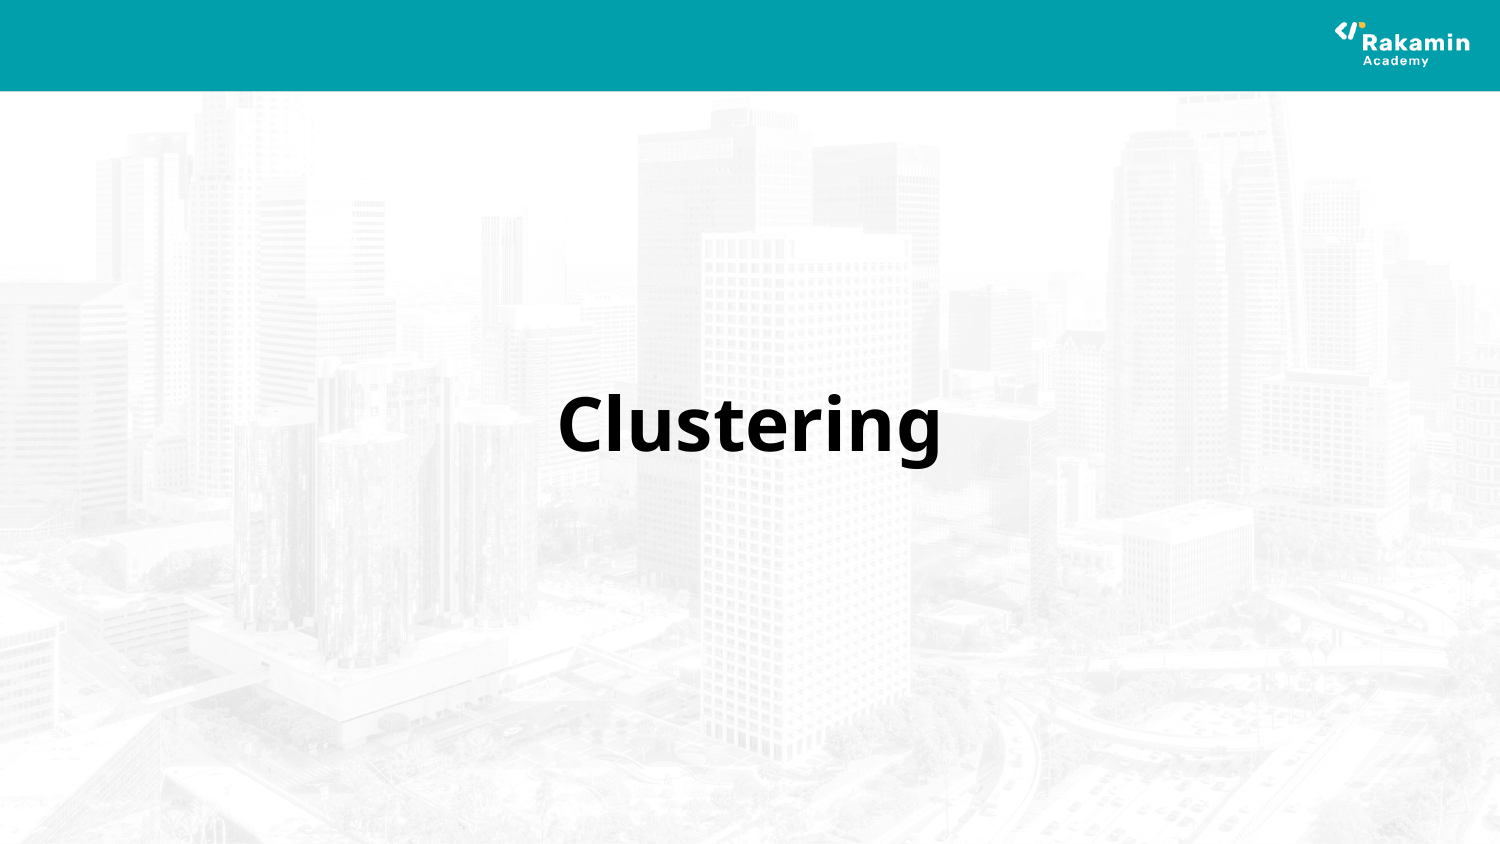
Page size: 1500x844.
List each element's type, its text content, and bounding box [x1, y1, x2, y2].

title Clustering [99, 293, 1401, 551]
picture [0, 0, 1500, 844]
